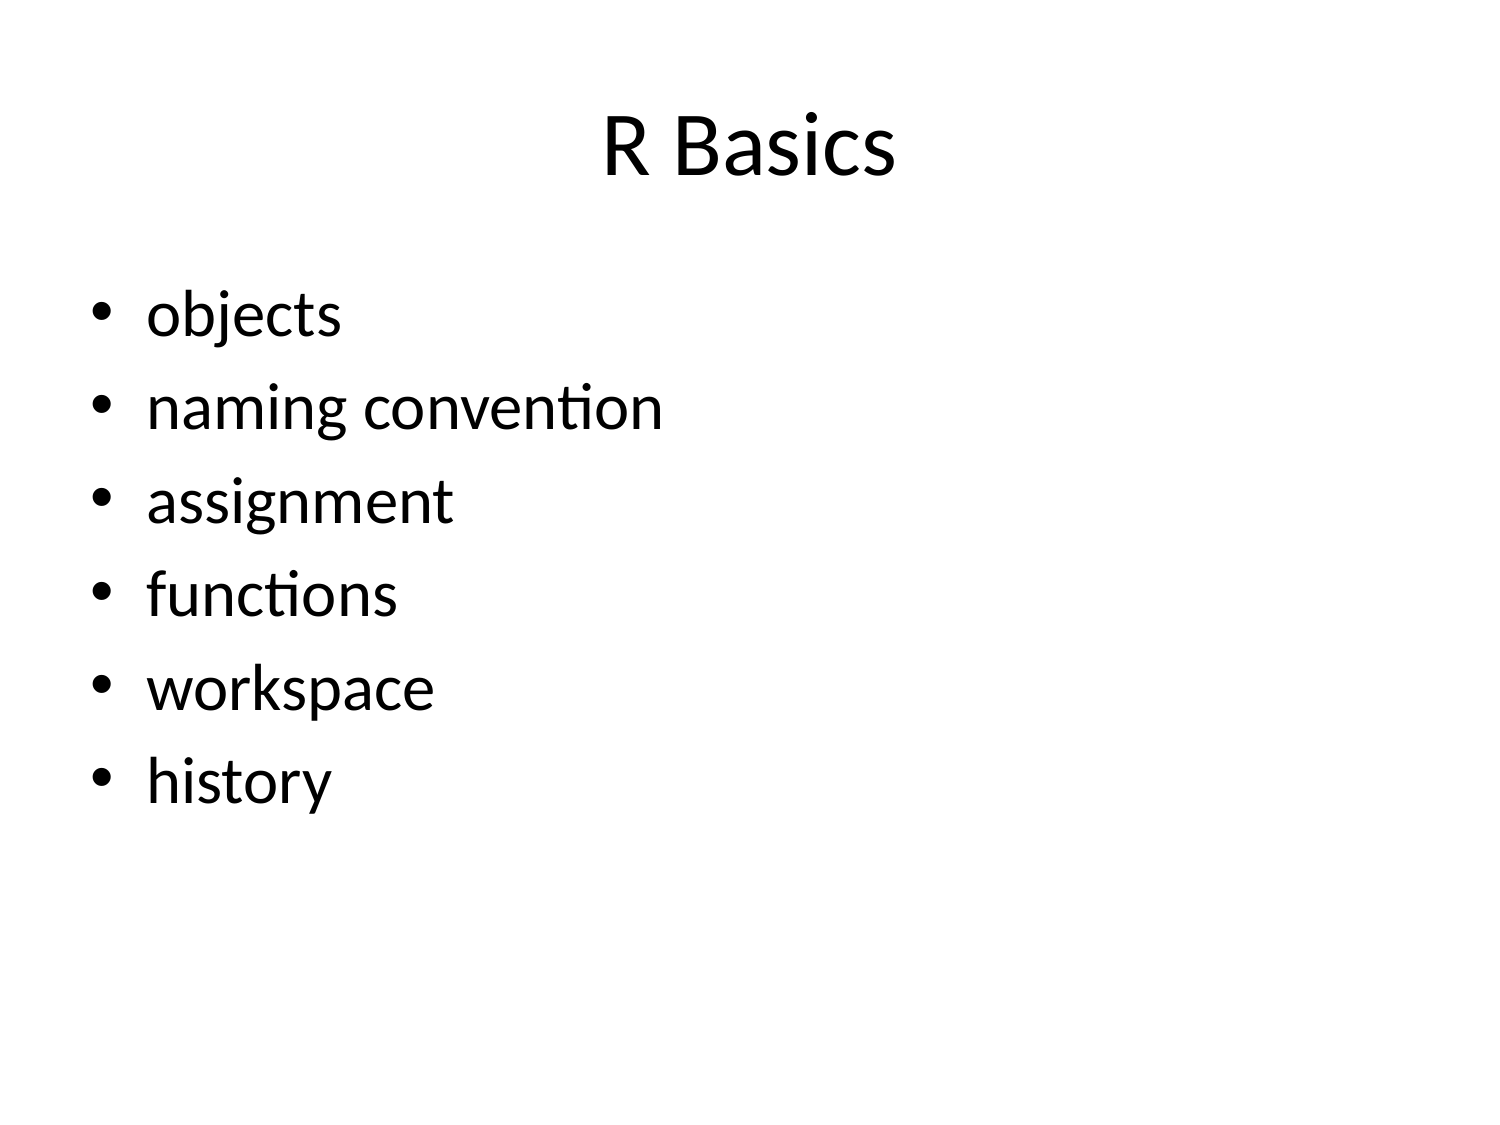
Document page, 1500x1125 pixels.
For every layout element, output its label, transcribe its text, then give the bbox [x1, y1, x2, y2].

title R Basics [75, 45, 1425, 233]
list objects naming convention assignment functions workspace history [75, 262, 1425, 1005]
